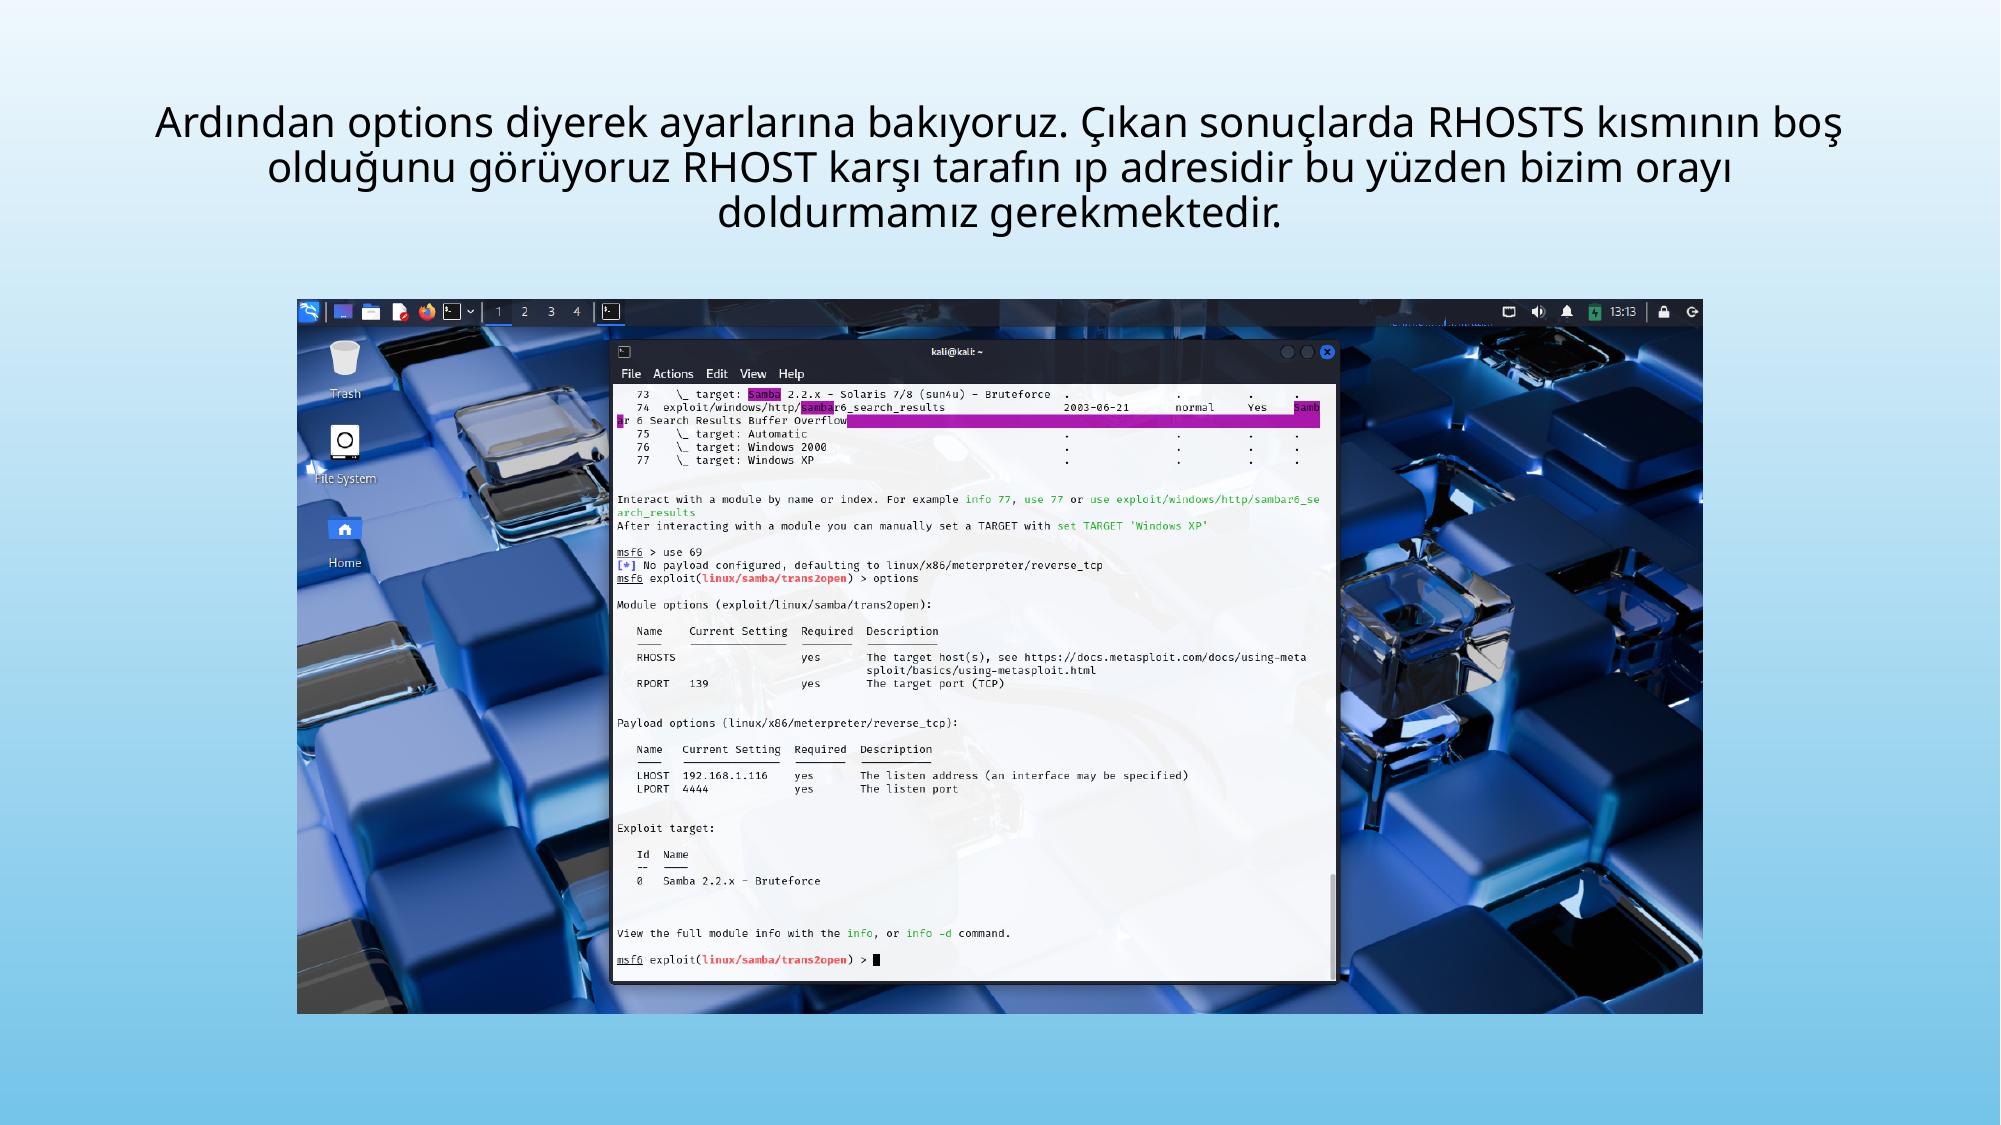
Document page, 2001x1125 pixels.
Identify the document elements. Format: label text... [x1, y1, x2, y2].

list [297, 298, 1703, 1014]
title Ardından options diyerek ayarlarına bakıyoruz. Çıkan sonuçlarda RHOSTS kısmının boş olduğunu görüyoruz RHOST karşı tarafın ıp adresidir bu yüzden bizim orayı doldurmamız gerekmektedir. [137, 59, 1863, 278]
